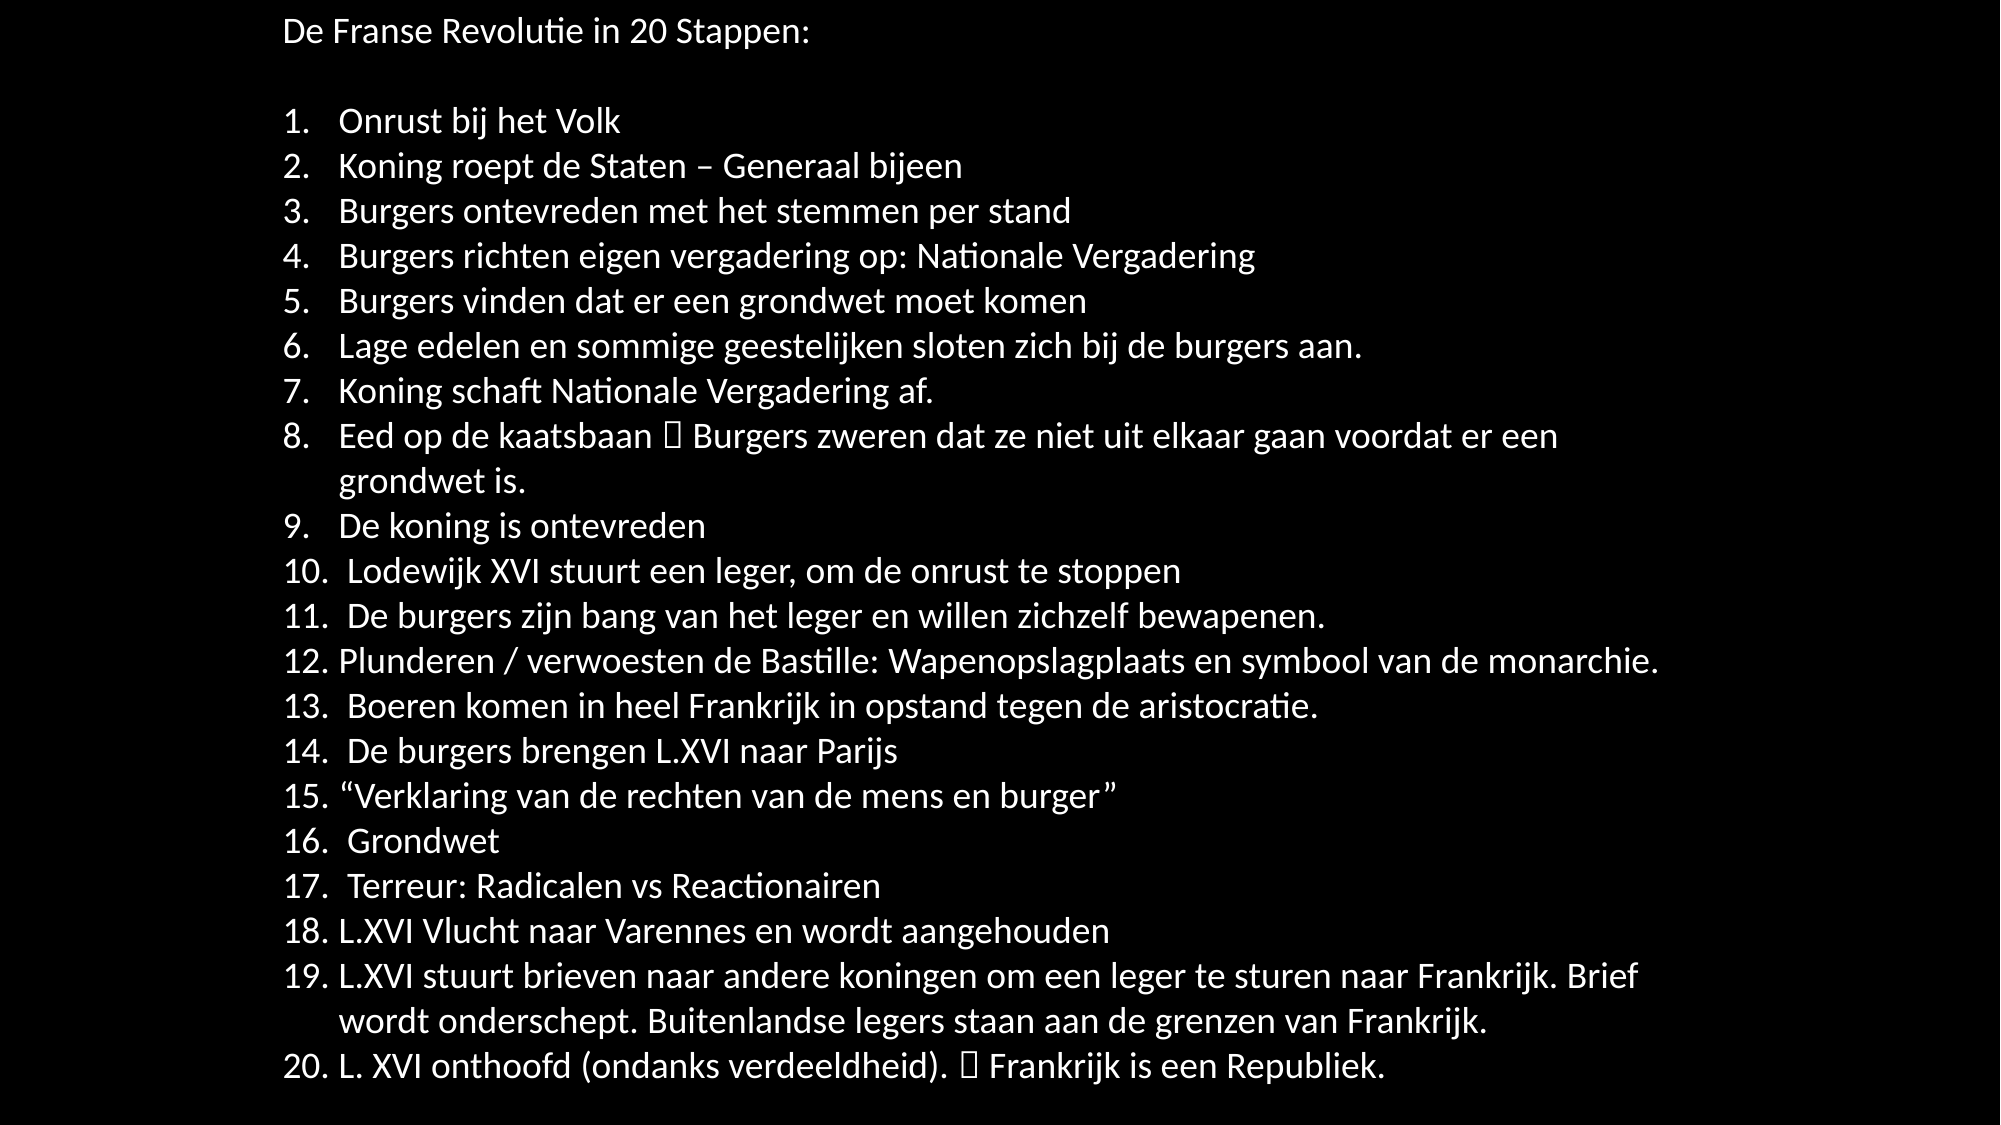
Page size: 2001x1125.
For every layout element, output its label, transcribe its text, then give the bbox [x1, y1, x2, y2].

text_box De Franse Revolutie in 20 Stappen: Onrust bij het Volk Koning roept de Staten – Generaal bijeen Burgers ontevreden met het stemmen per stand Burgers richten eigen vergadering op: Nationale Vergadering Burgers vinden dat er een grondwet moet komen Lage edelen en sommige geestelijken sloten zich bij de burgers aan. Koning schaft Nationale Vergadering af. Eed op de kaatsbaan  Burgers zweren dat ze niet uit elkaar gaan voordat er een grondwet is. De koning is ontevreden Lodewijk XVI stuurt een leger, om de onrust te stoppen De burgers zijn bang van het leger en willen zichzelf bewapenen. Plunderen / verwoesten de Bastille: Wapenopslagplaats en symbool van de monarchie. Boeren komen in heel Frankrijk in opstand tegen de aristocratie. De burgers brengen L.XVI naar Parijs “Verklaring van de rechten van de mens en burger” Grondwet Terreur: Radicalen vs Reactionairen L.XVI Vlucht naar Varennes en wordt aangehouden L.XVI stuurt brieven naar andere koningen om een leger te sturen naar Frankrijk. Brief wordt onderschept. Buitenlandse legers staan aan de grenzen van Frankrijk. L. XVI onthoofd (ondanks verdeeldheid).  Frankrijk is een Republiek. [267, 0, 1686, 1094]
